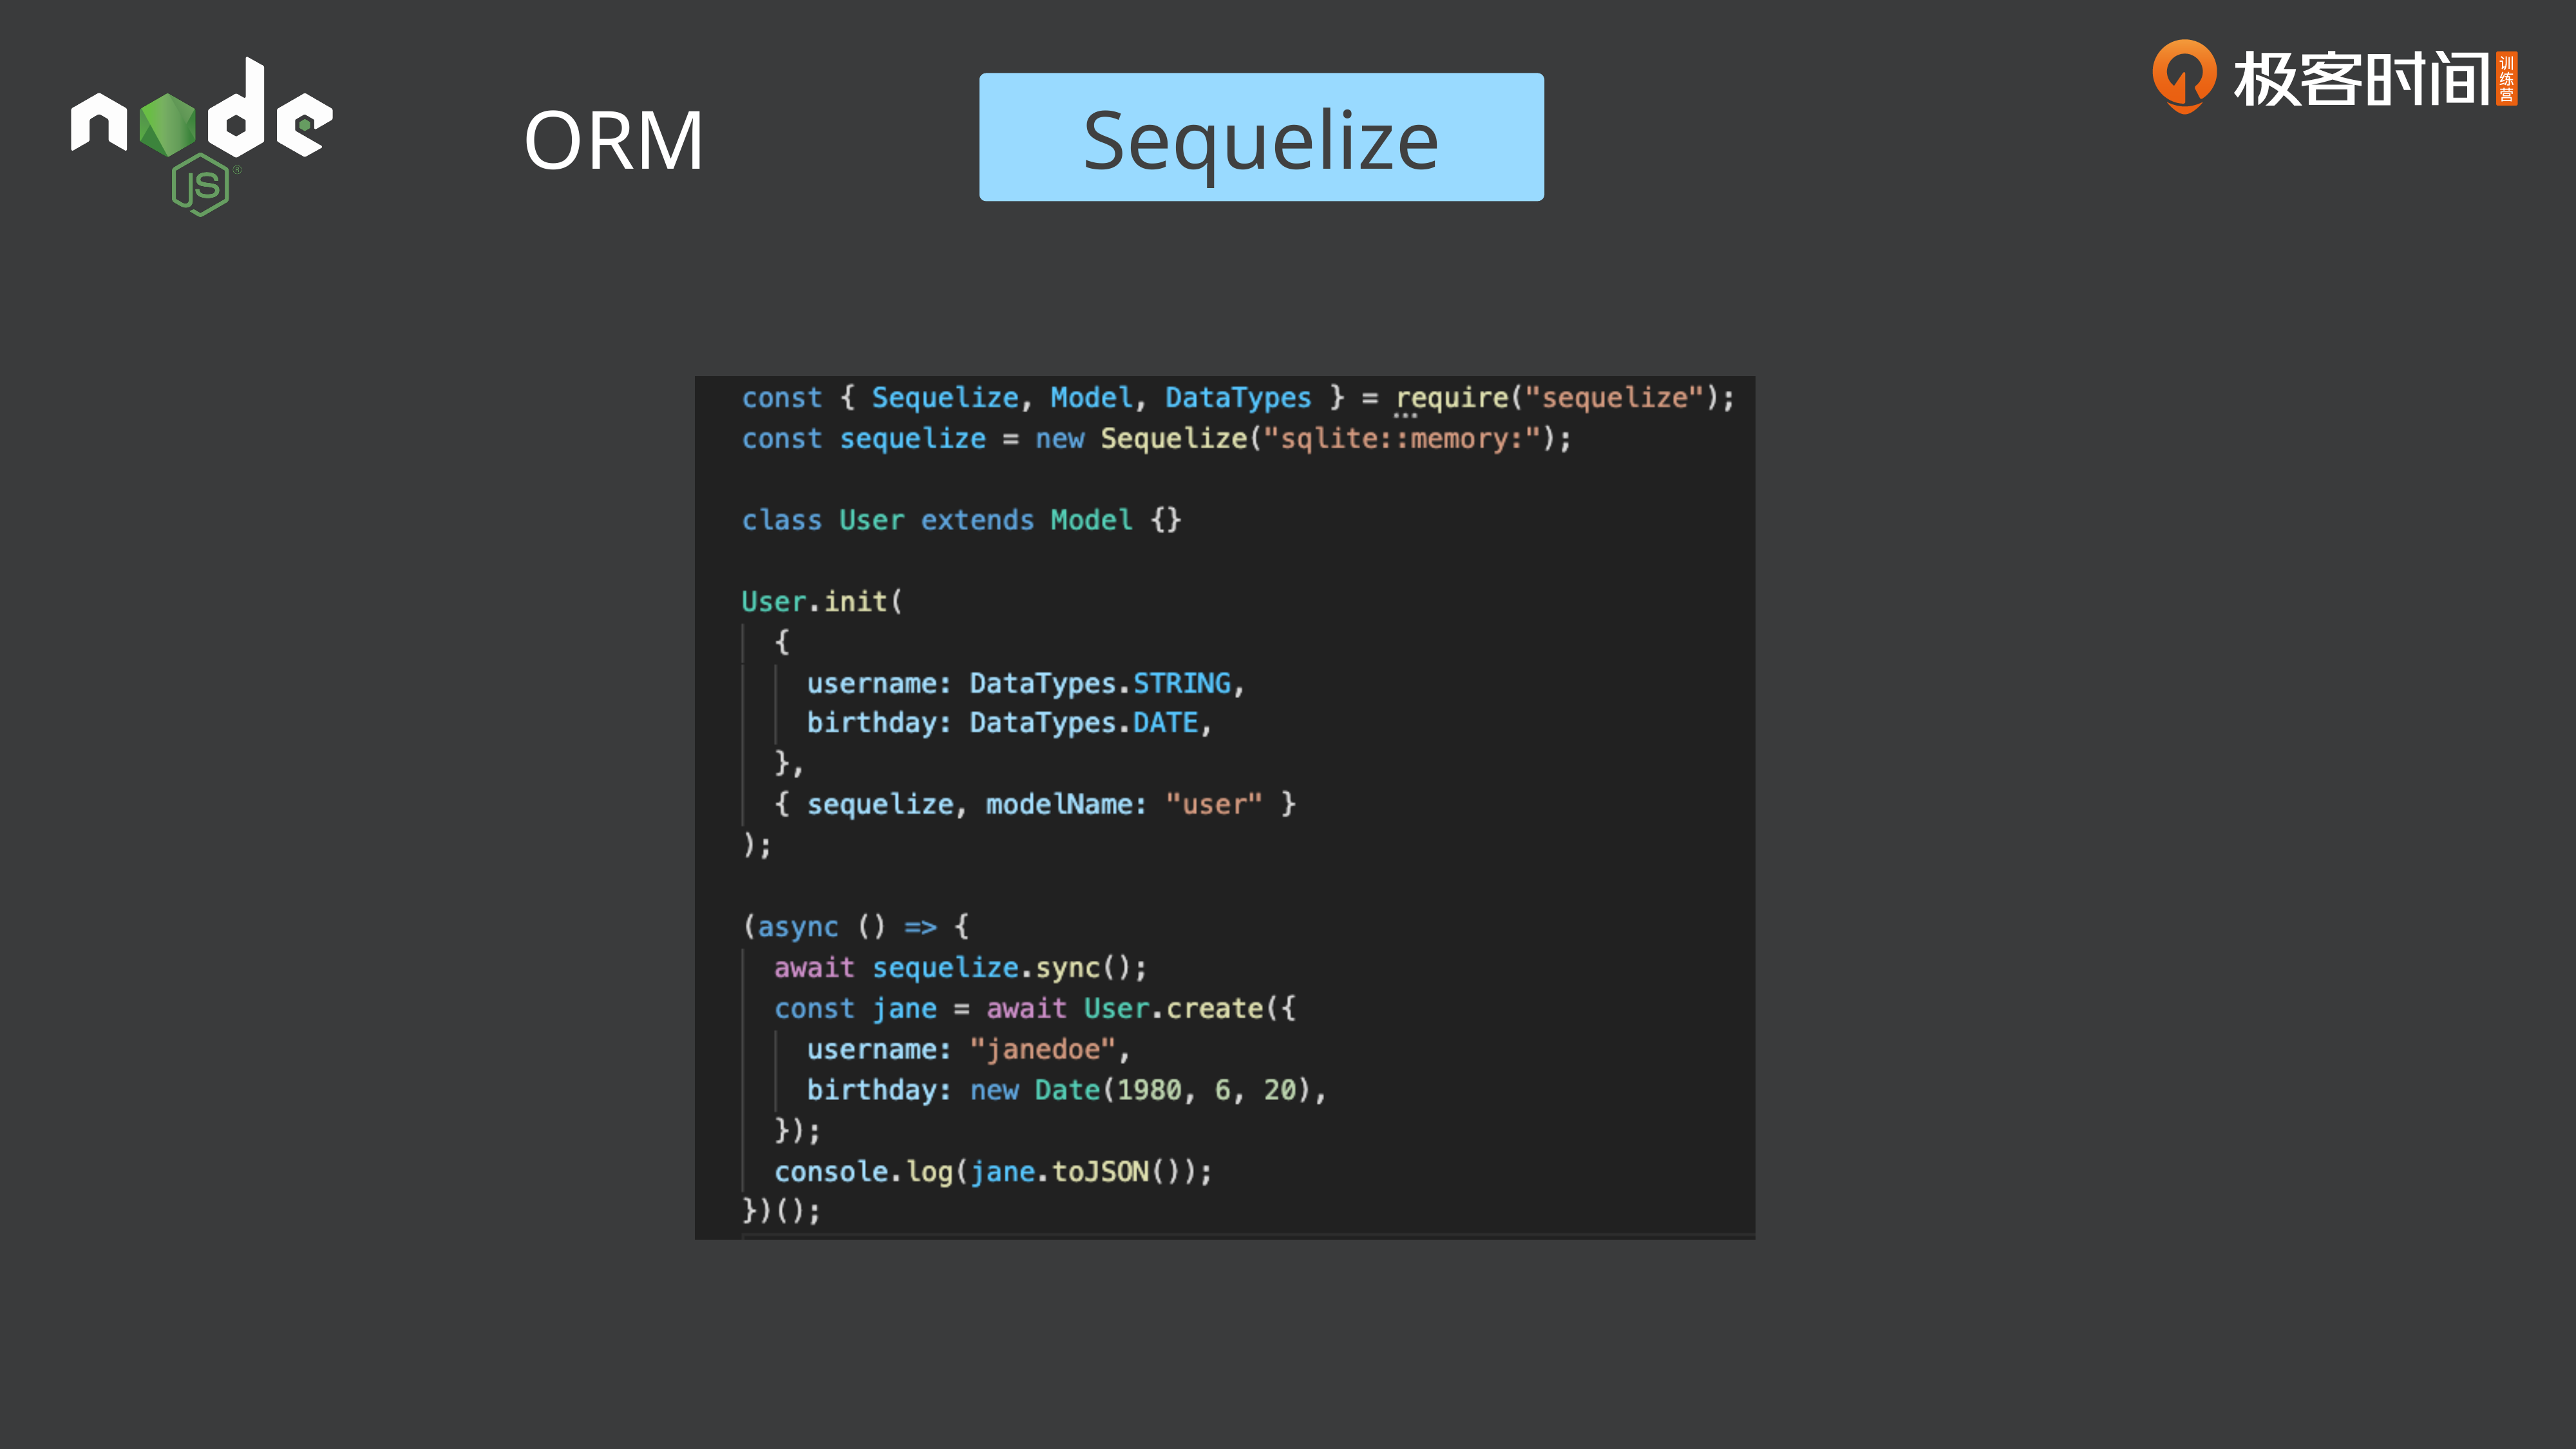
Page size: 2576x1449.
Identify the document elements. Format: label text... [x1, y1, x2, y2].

picture [71, 57, 333, 218]
picture [2102, 10, 2576, 147]
text_box Sequelize [979, 73, 1545, 202]
text_box ORM [333, 88, 898, 185]
picture [695, 376, 1756, 1240]
